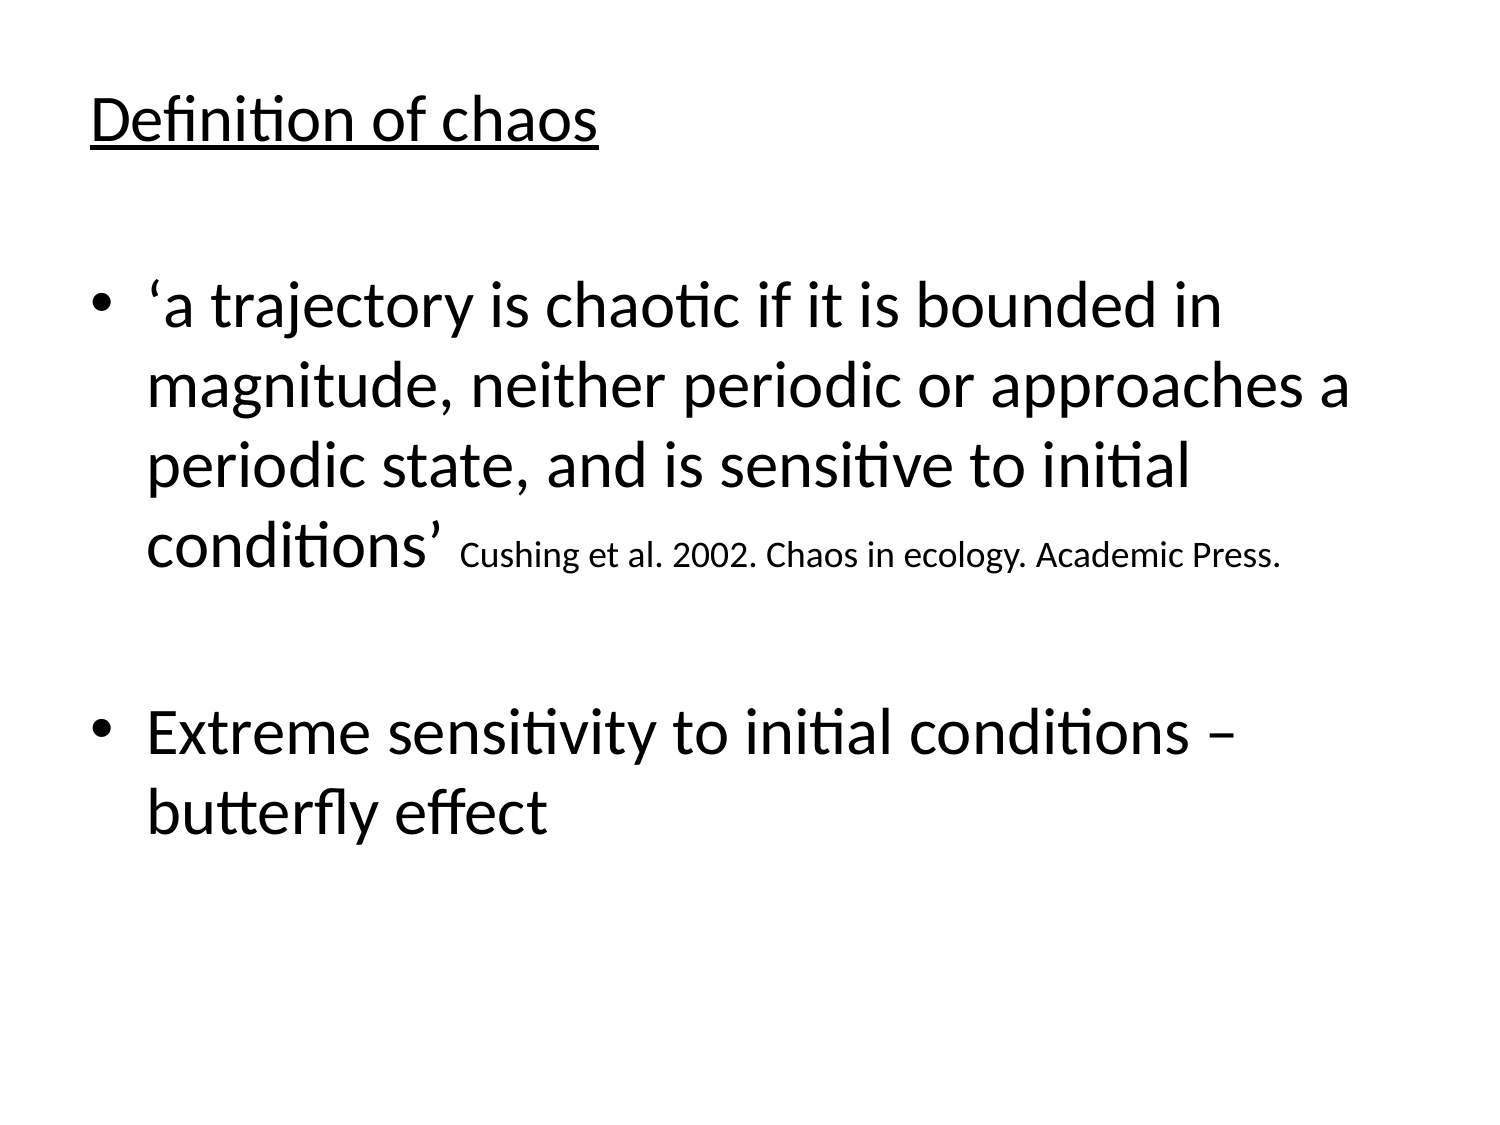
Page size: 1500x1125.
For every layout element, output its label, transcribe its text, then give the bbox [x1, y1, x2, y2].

list Definition of chaos ‘a trajectory is chaotic if it is bounded in magnitude, neither periodic or approaches a periodic state, and is sensitive to initial conditions’ Cushing et al. 2002. Chaos in ecology. Academic Press. Extreme sensitivity to initial conditions – butterfly effect [75, 66, 1425, 1005]
